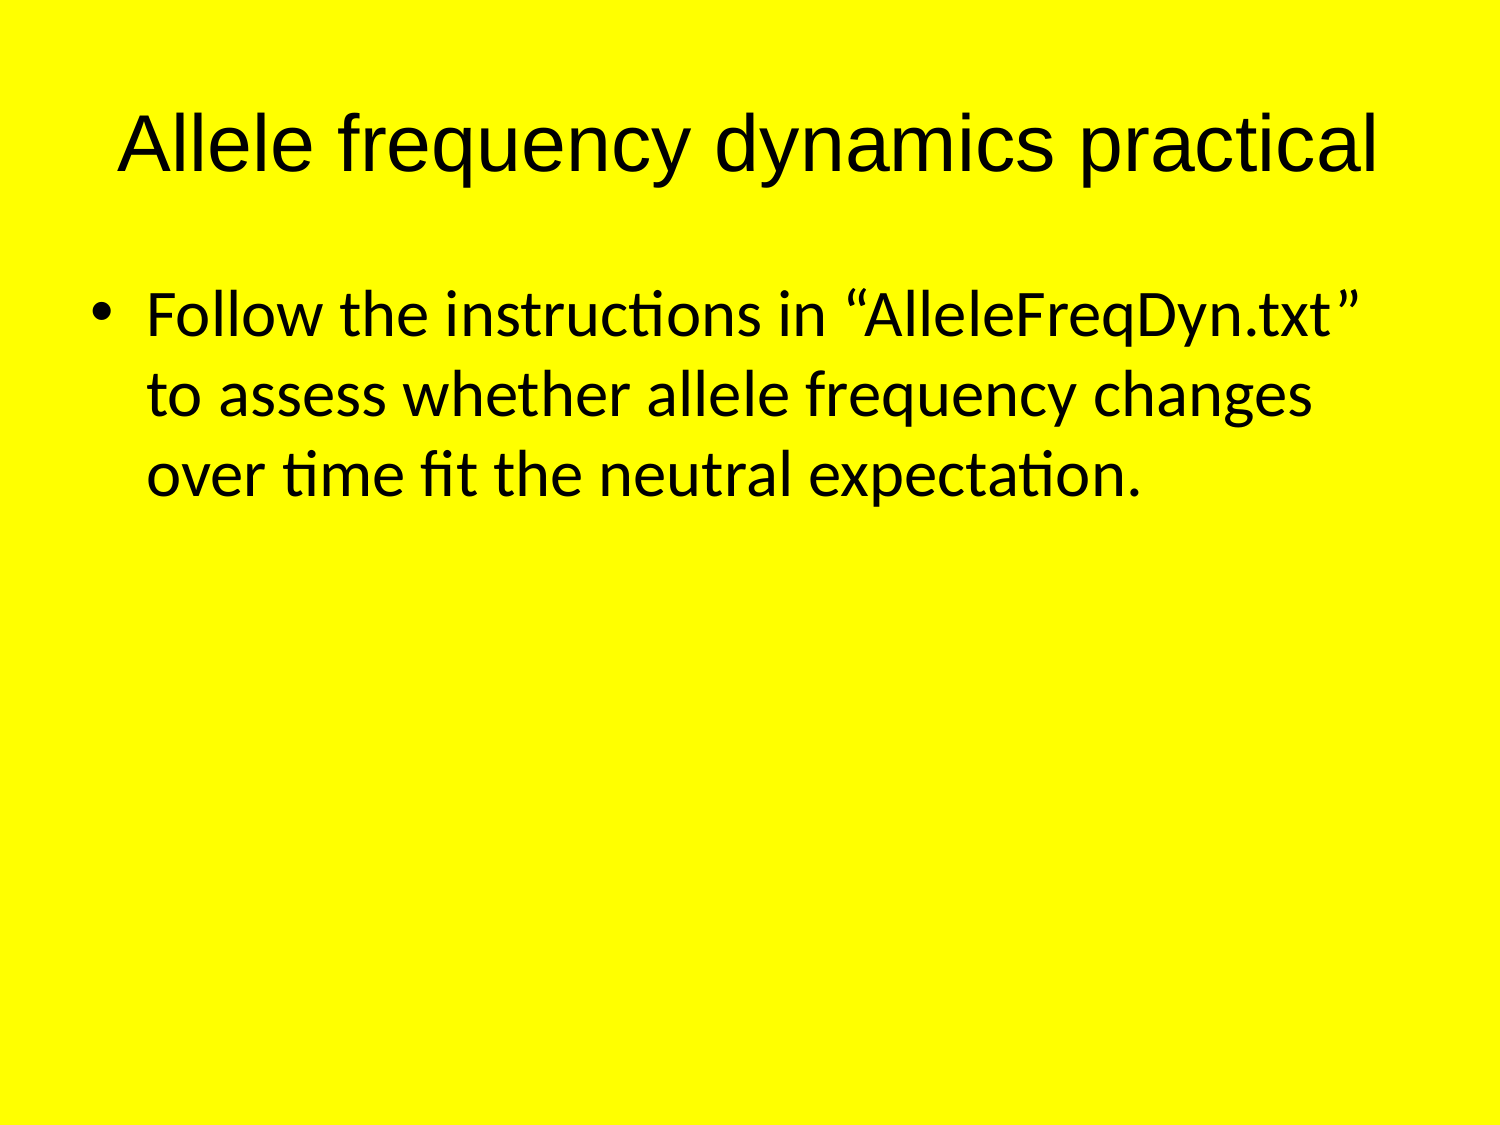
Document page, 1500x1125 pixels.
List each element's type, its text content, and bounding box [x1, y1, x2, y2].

title Allele frequency dynamics practical [75, 45, 1425, 233]
list Follow the instructions in “AlleleFreqDyn.txt” to assess whether allele frequency changes over time fit the neutral expectation. [75, 262, 1425, 1005]
